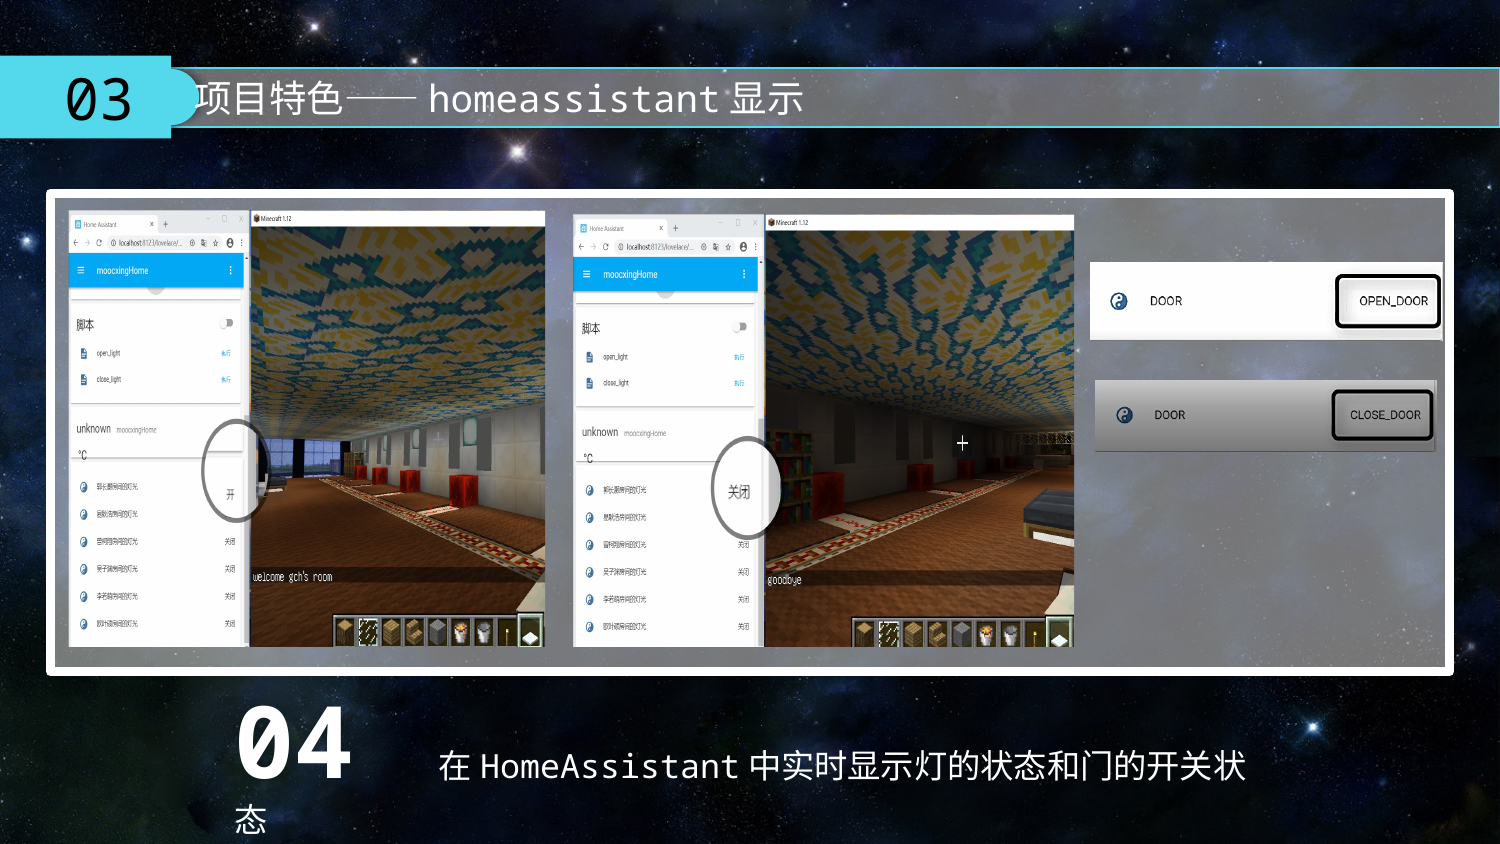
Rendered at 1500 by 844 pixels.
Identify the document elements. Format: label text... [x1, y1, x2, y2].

picture [1090, 262, 1443, 341]
text_box [48, 191, 1452, 673]
picture [1095, 379, 1437, 452]
picture [68, 210, 546, 647]
text_box 04 在HomeAssistant中实时显示灯的状态和门的开关状态 [220, 671, 1280, 844]
text_box 03 [0, 53, 179, 141]
text_box [193, 66, 1500, 129]
picture [0, 0, 1500, 66]
picture [572, 214, 1075, 647]
text_box 项目特色——homeassistant显示 [179, 67, 820, 128]
picture [0, 129, 1500, 844]
